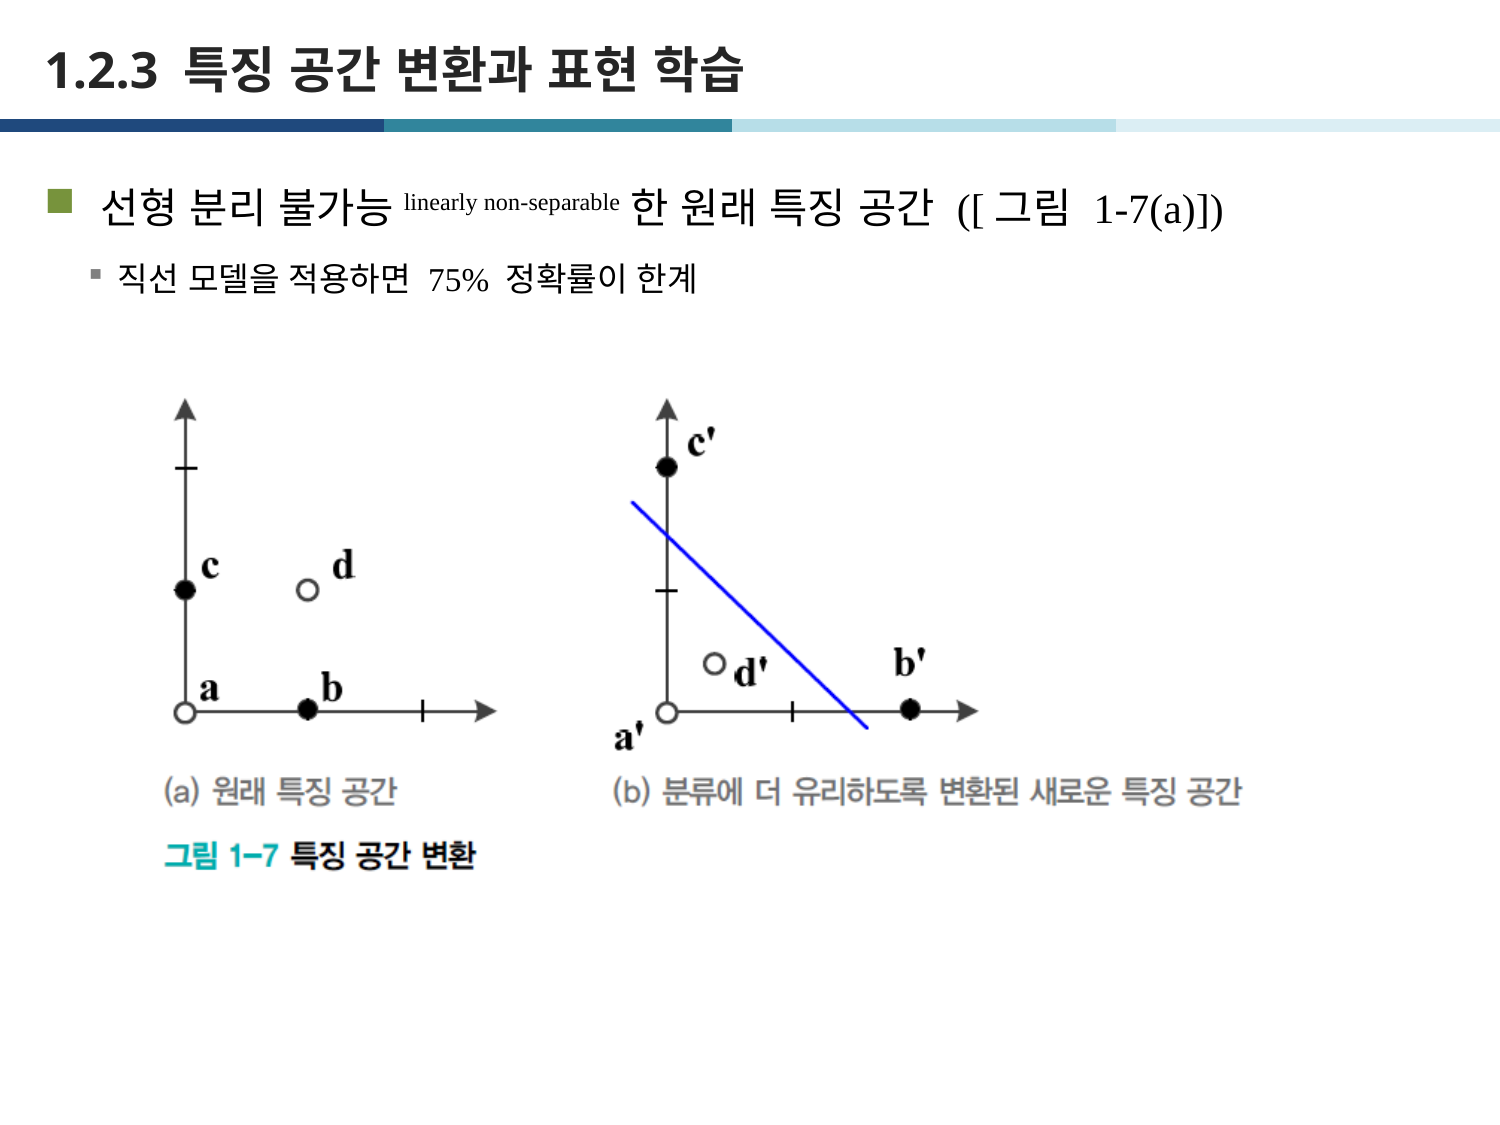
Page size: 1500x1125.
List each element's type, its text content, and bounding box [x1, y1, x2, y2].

title 1.2.3 특징 공간 변환과 표현 학습 [29, 23, 1270, 114]
list 선형 분리 불가능linearly non-separable한 원래 특징 공간 ([그림 1-7(a)]) 직선 모델을 적용하면 75% 정확률이 한계 [29, 148, 1471, 1083]
picture [147, 385, 1261, 882]
